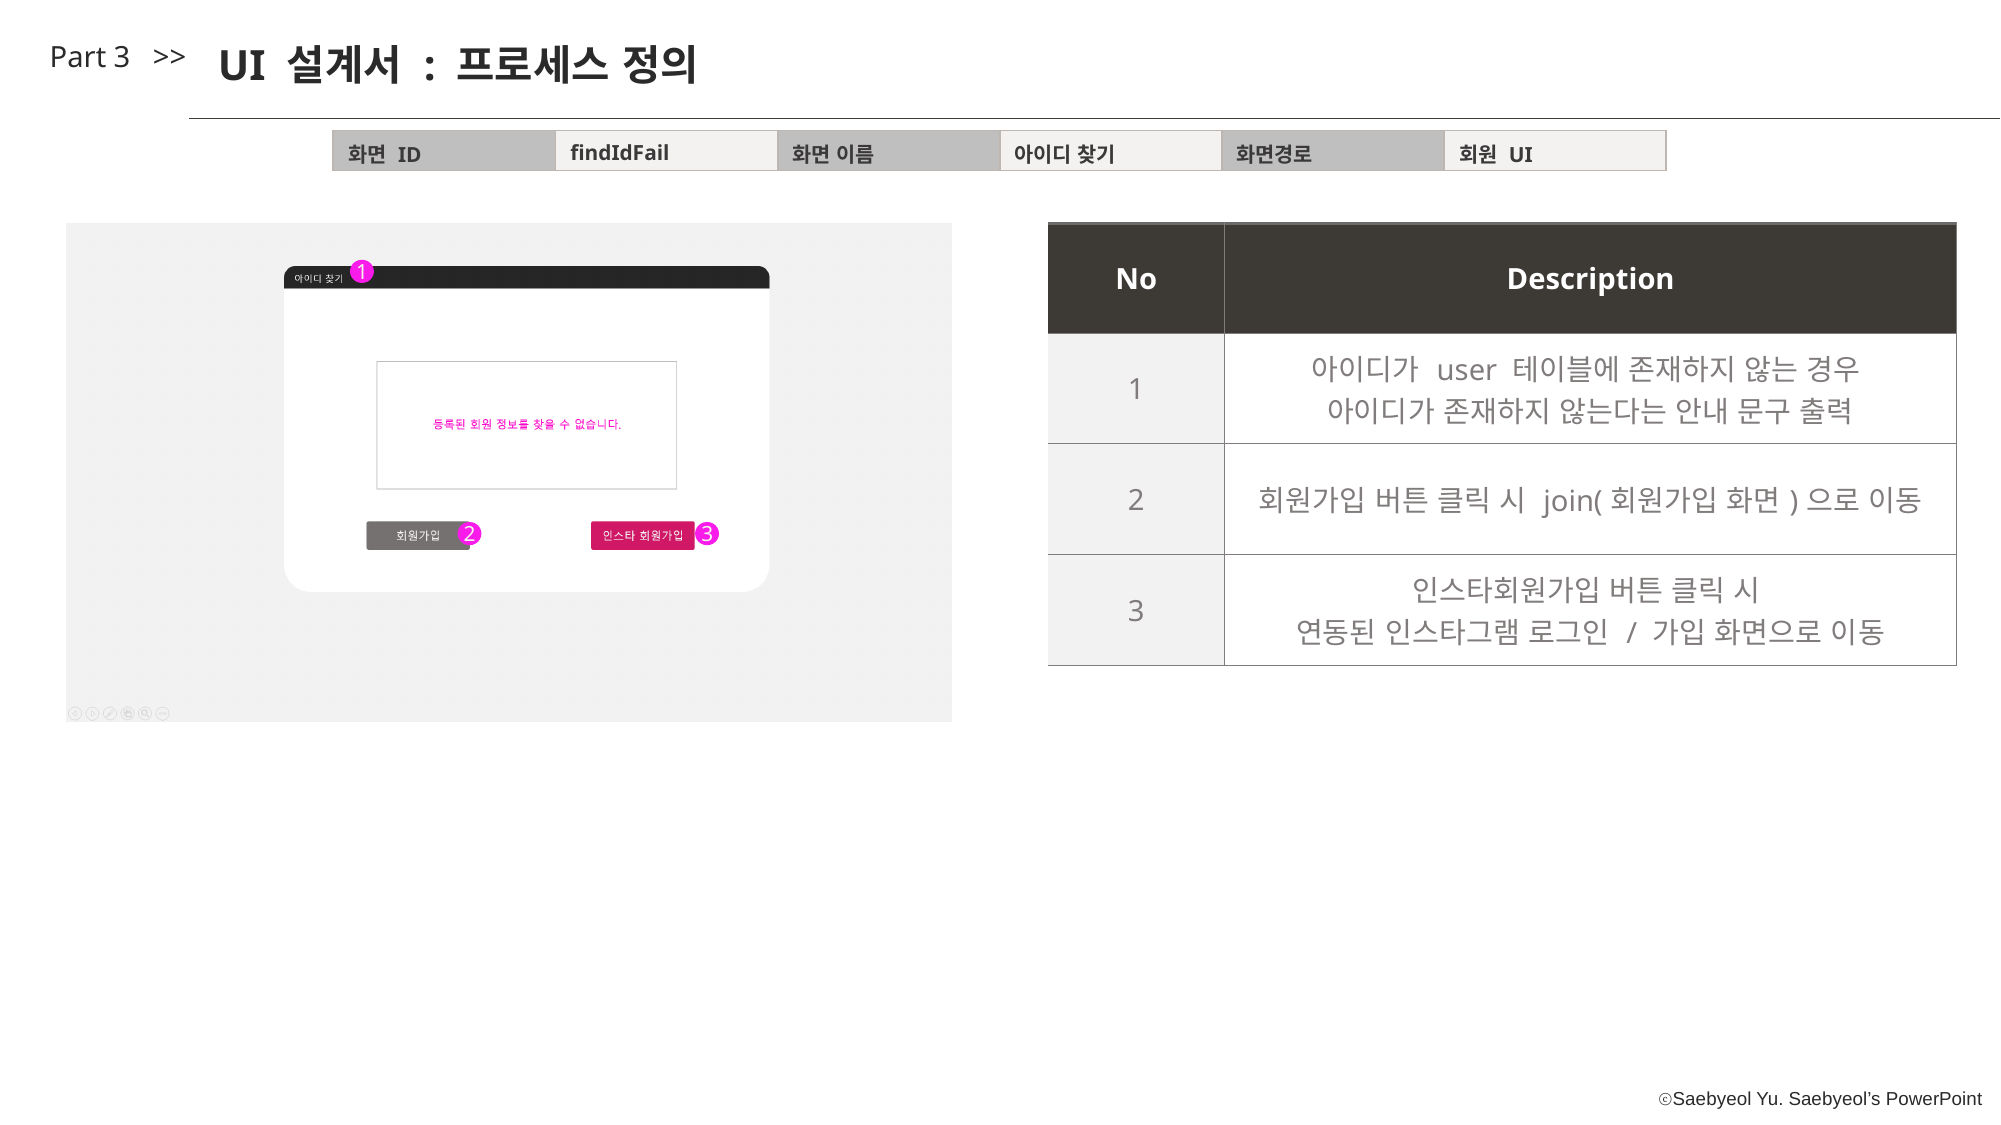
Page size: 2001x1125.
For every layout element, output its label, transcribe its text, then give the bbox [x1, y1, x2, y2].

table_header 회원 UI [1445, 131, 1665, 170]
picture [65, 223, 952, 722]
table_header 화면 이름 [779, 131, 999, 170]
table_header 화면경로 [1223, 131, 1443, 170]
table_header findIdFail [556, 131, 777, 170]
table_cell 회원가입 버튼 클릭 시 join(회원가입 화면)으로 이동 [1225, 444, 1956, 554]
table_header 아이디 찾기 [1001, 131, 1221, 170]
table_header Description [1225, 225, 1956, 333]
text_box Part 3 >> [34, 30, 202, 81]
table_cell 아이디가 user 테이블에 존재하지 않는 경우 아이디가 존재하지 않는다는 안내 문구 출력 [1225, 334, 1956, 443]
table_header 화면 ID [334, 131, 555, 170]
table_cell 3 [1048, 555, 1224, 665]
text_box UI 설계서 : 프로세스 정의 [203, 31, 714, 97]
table_cell 1 [1048, 334, 1224, 443]
table_header No [1048, 225, 1224, 333]
table_cell 인스타회원가입 버튼 클릭 시 연동된 인스타그램 로그인 / 가입 화면으로 이동 [1225, 555, 1956, 665]
table_cell 2 [1048, 444, 1224, 554]
